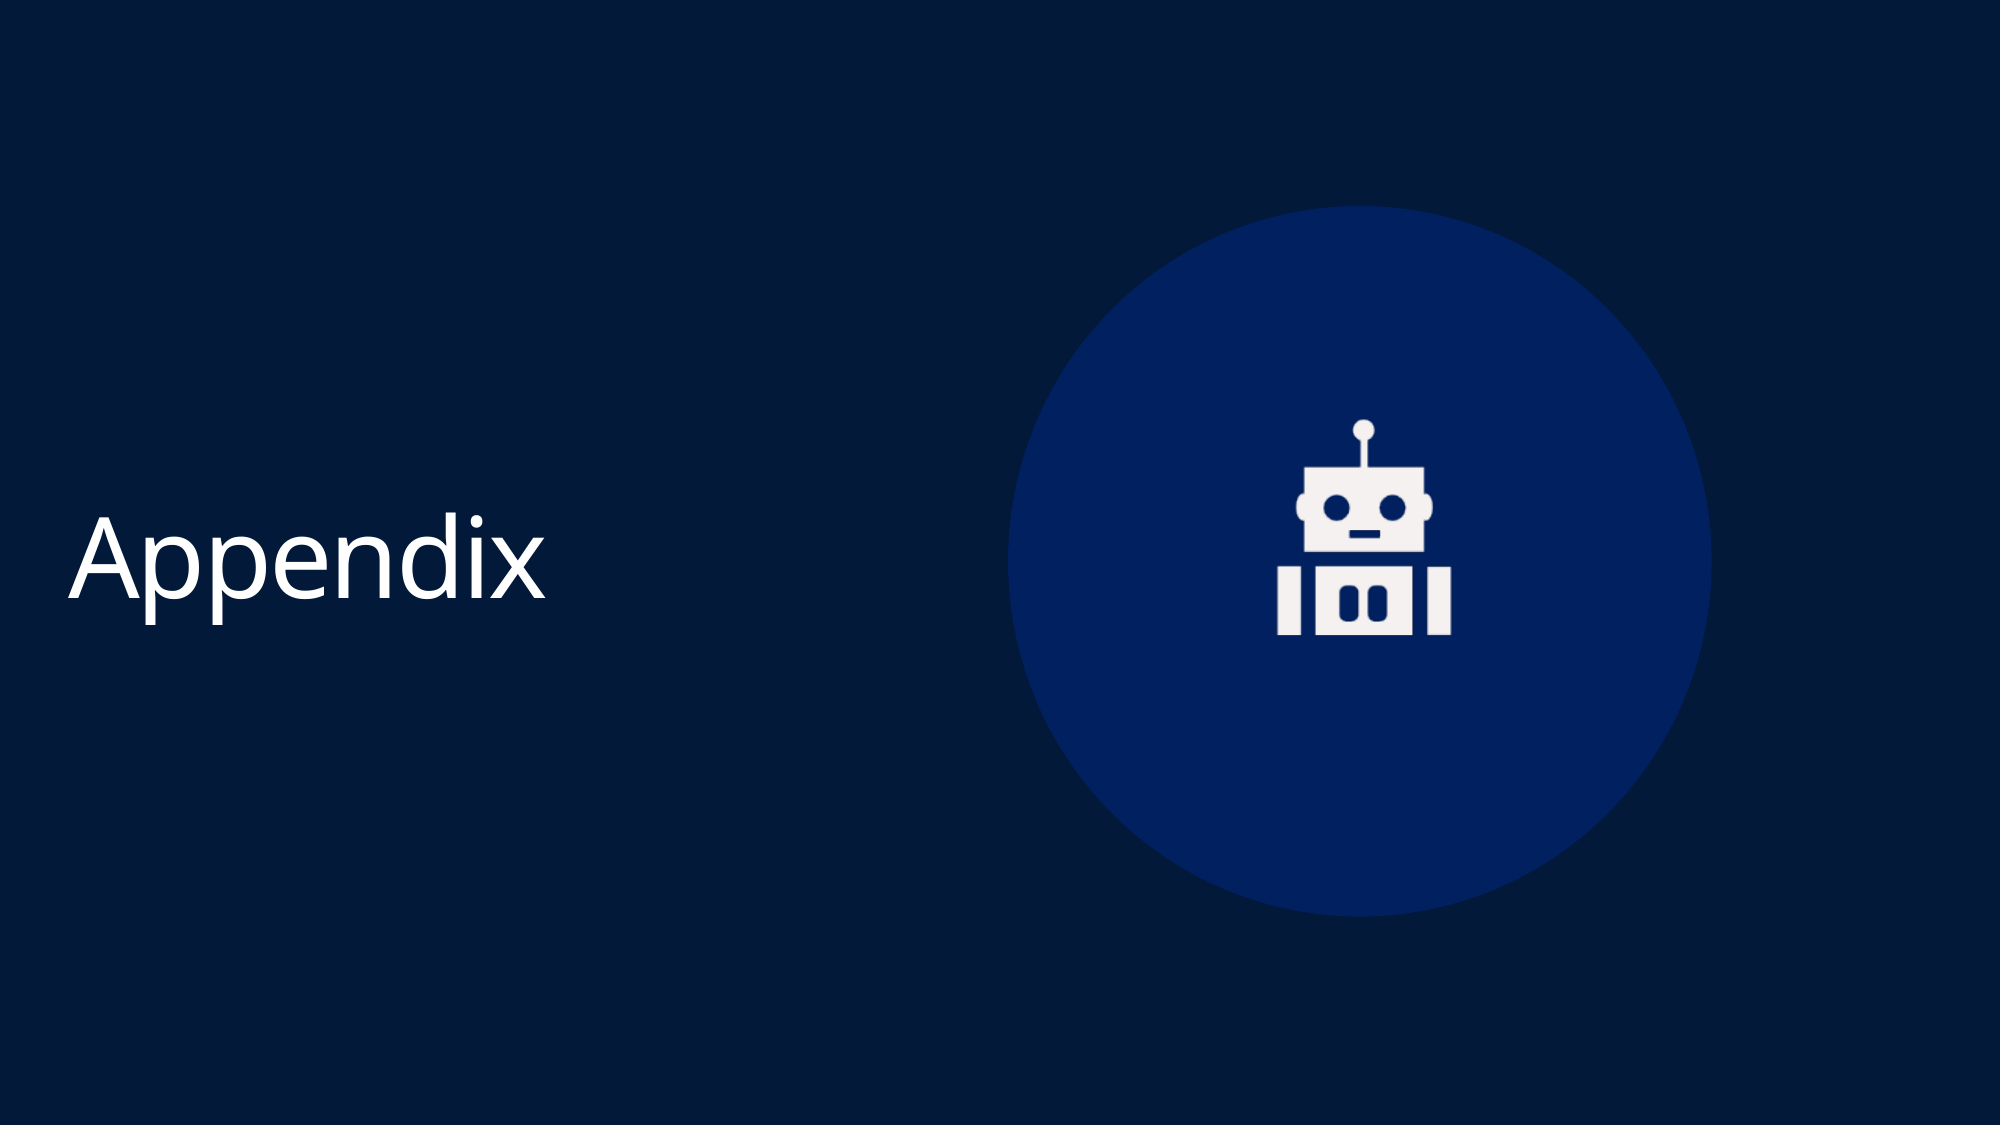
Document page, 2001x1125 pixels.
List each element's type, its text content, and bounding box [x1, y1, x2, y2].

picture [1164, 327, 1565, 729]
title Appendix [44, 47, 665, 1078]
